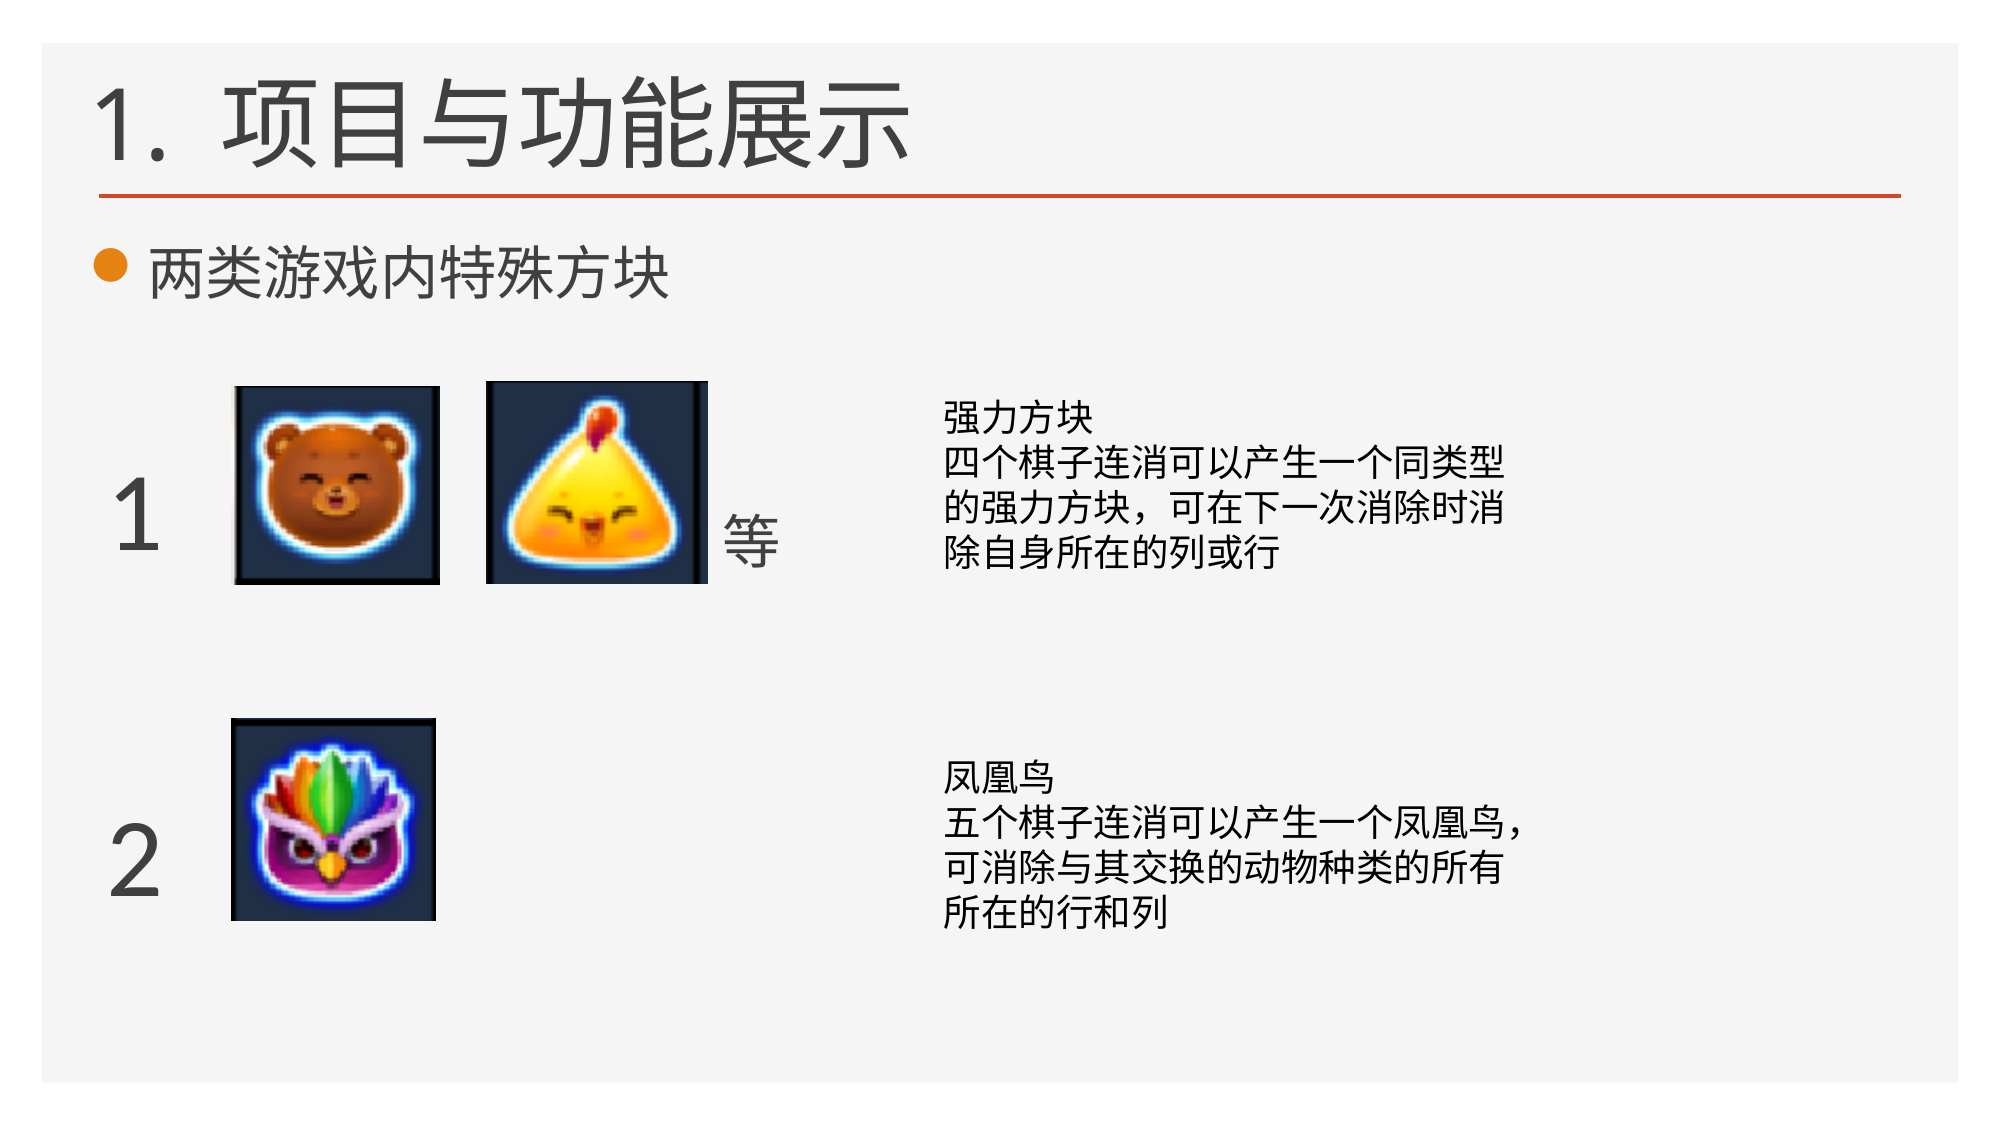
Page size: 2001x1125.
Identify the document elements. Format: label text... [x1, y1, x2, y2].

text_box 等 [708, 506, 811, 584]
text_box 两类游戏内特殊方块 [74, 237, 1075, 408]
picture [231, 386, 440, 585]
text_box 1. 项目与功能展示 [74, 53, 1075, 189]
text_box 1 [91, 430, 171, 581]
picture [231, 718, 436, 921]
text_box 强力方块 四个棋子连消可以产生一个同类型的强力方块，可在下一次消除时消除自身所在的列或行 凤凰鸟 五个棋子连消可以产生一个凤凰鸟，可消除与其交换的动物种类的所有所在的行和列 [929, 386, 1537, 942]
picture [486, 381, 708, 584]
text_box 2 [91, 776, 216, 927]
